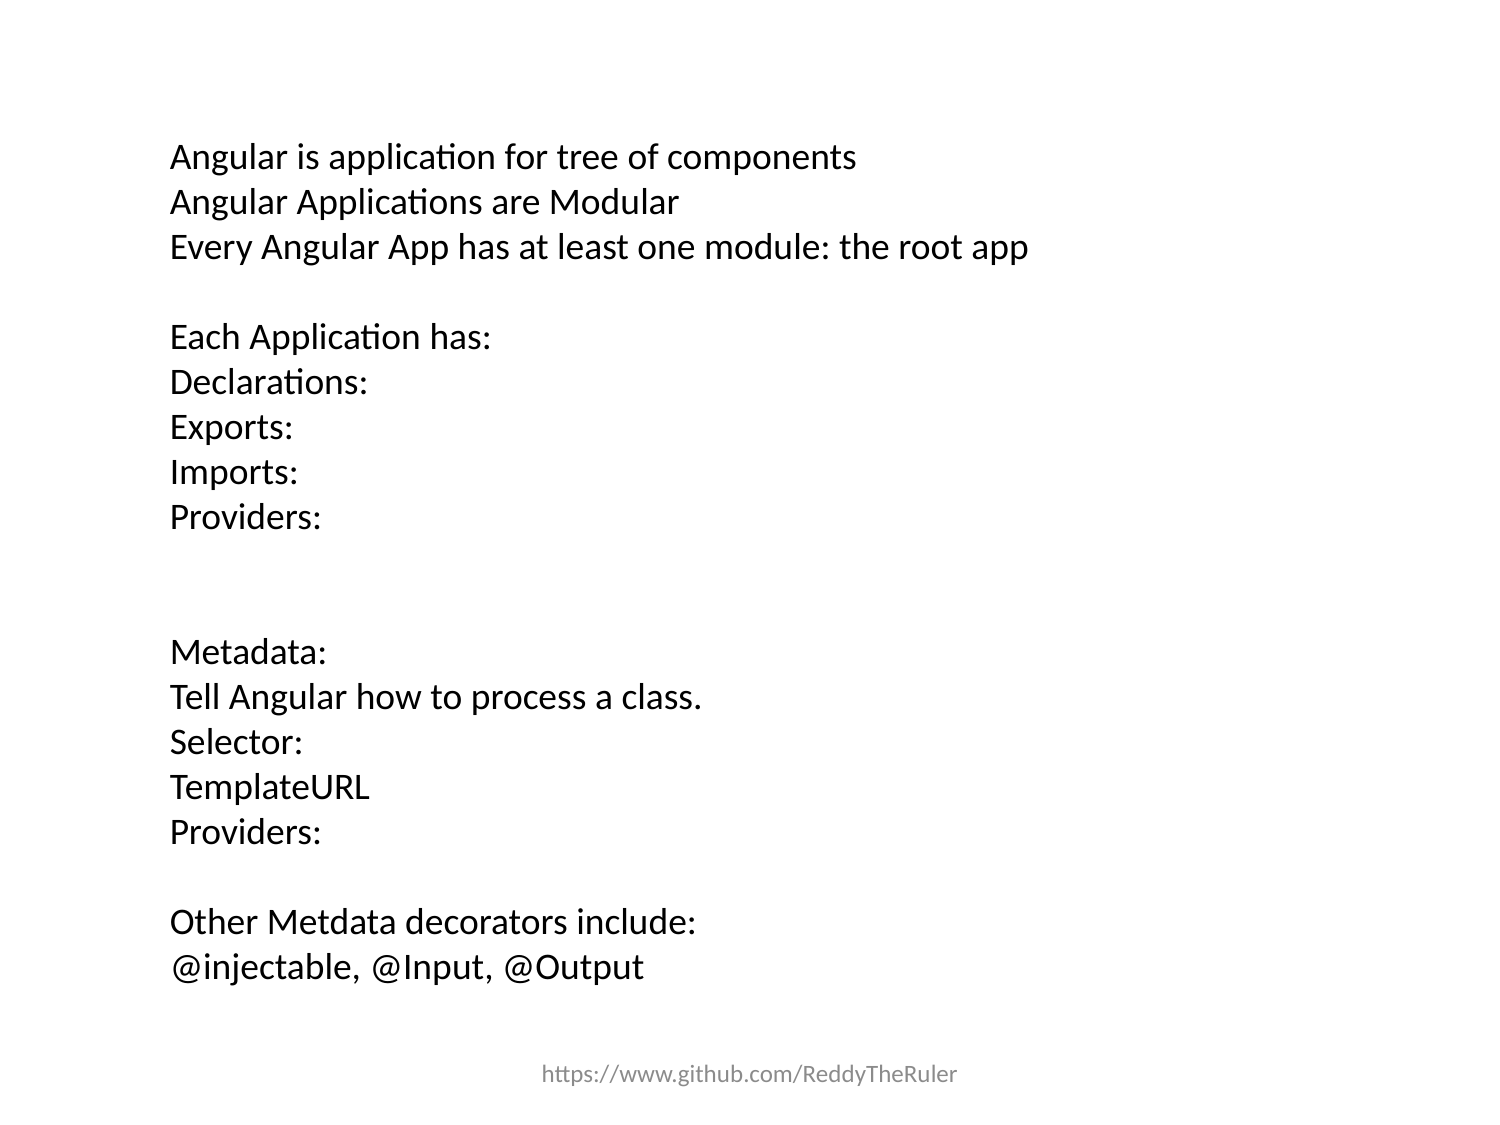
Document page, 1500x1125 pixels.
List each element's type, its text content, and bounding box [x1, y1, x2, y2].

footer https://www.github.com/ReddyTheRuler [512, 1042, 988, 1103]
text_box Angular is application for tree of components Angular Applications are Modular Every Angular App has at least one module: the root app Each Application has: Declarations: Exports: Imports: Providers: Metadata: Tell Angular how to process a class. Selector: TemplateURL Providers: Other Metdata decorators include: @injectable, @Input, @Output [155, 124, 1045, 1125]
